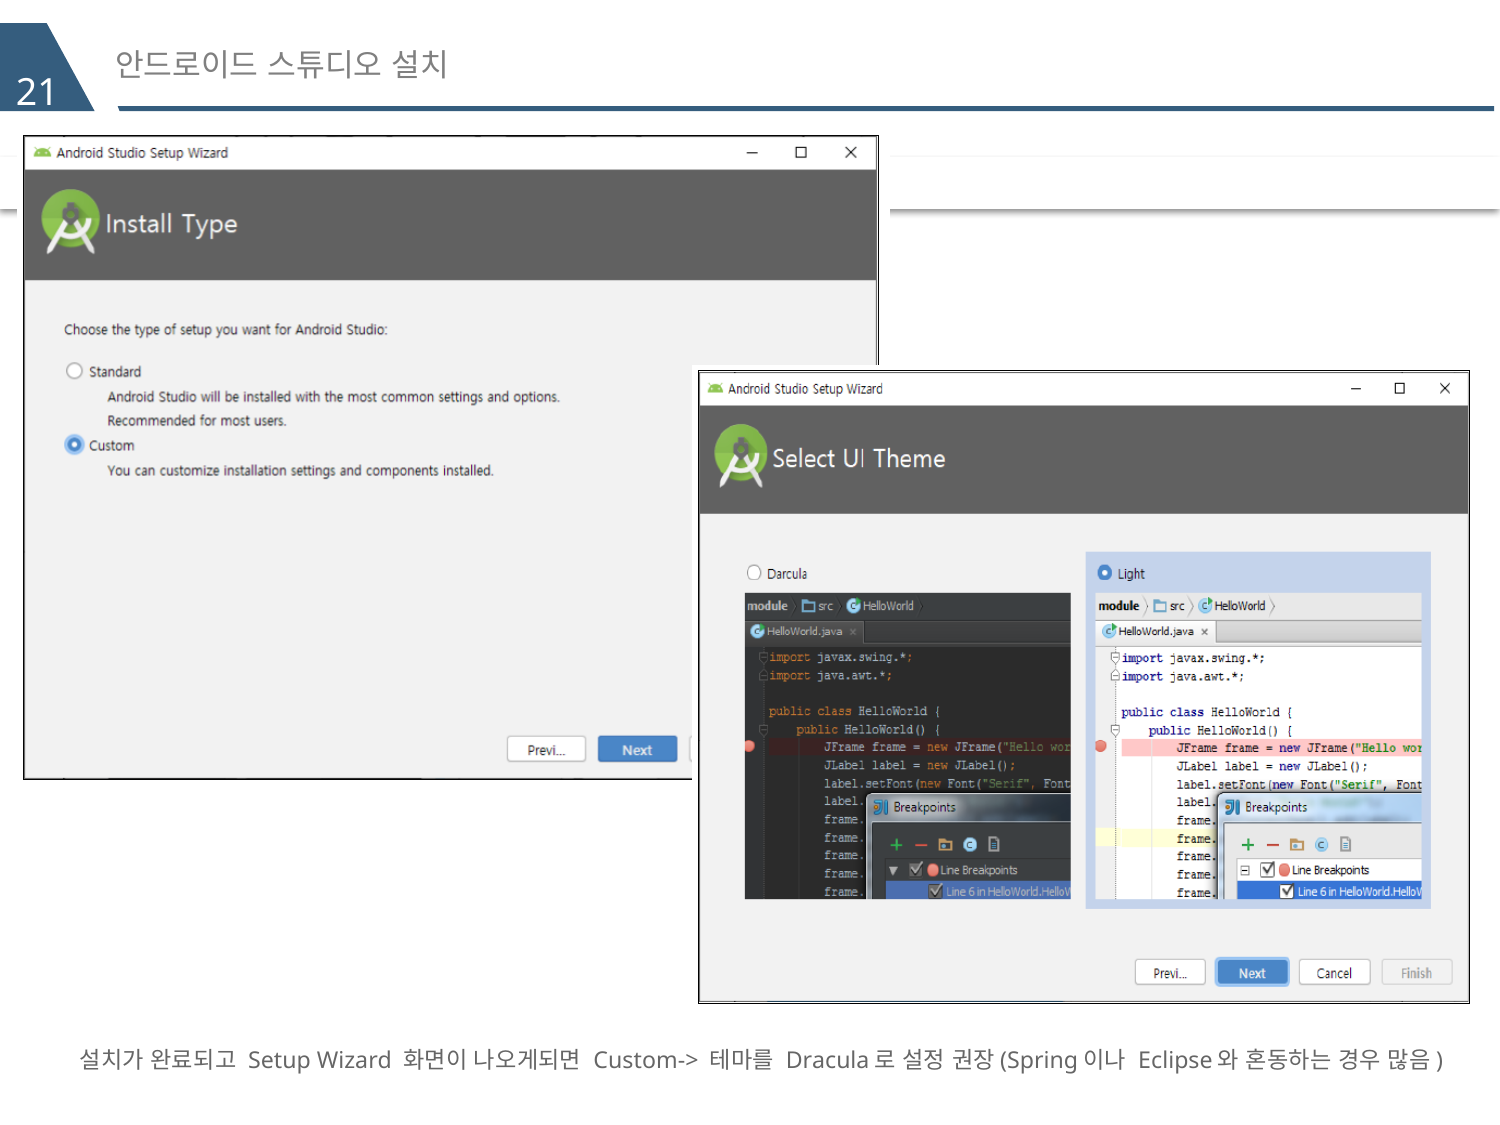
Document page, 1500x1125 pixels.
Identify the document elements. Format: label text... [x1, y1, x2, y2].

text_box 설치가 완료되고 Setup Wizard 화면이 나오게되면 Custom-> 테마를 Dracula로 설정 권장(Spring이나 Eclipse와 혼동하는 경우 많음) [64, 1024, 1500, 1118]
title 안드로이드 스튜디오 설치 [100, 37, 1438, 90]
text_box [0, 0, 1500, 75]
slide_number 21 [1, 60, 89, 101]
picture [17, 127, 1497, 1010]
